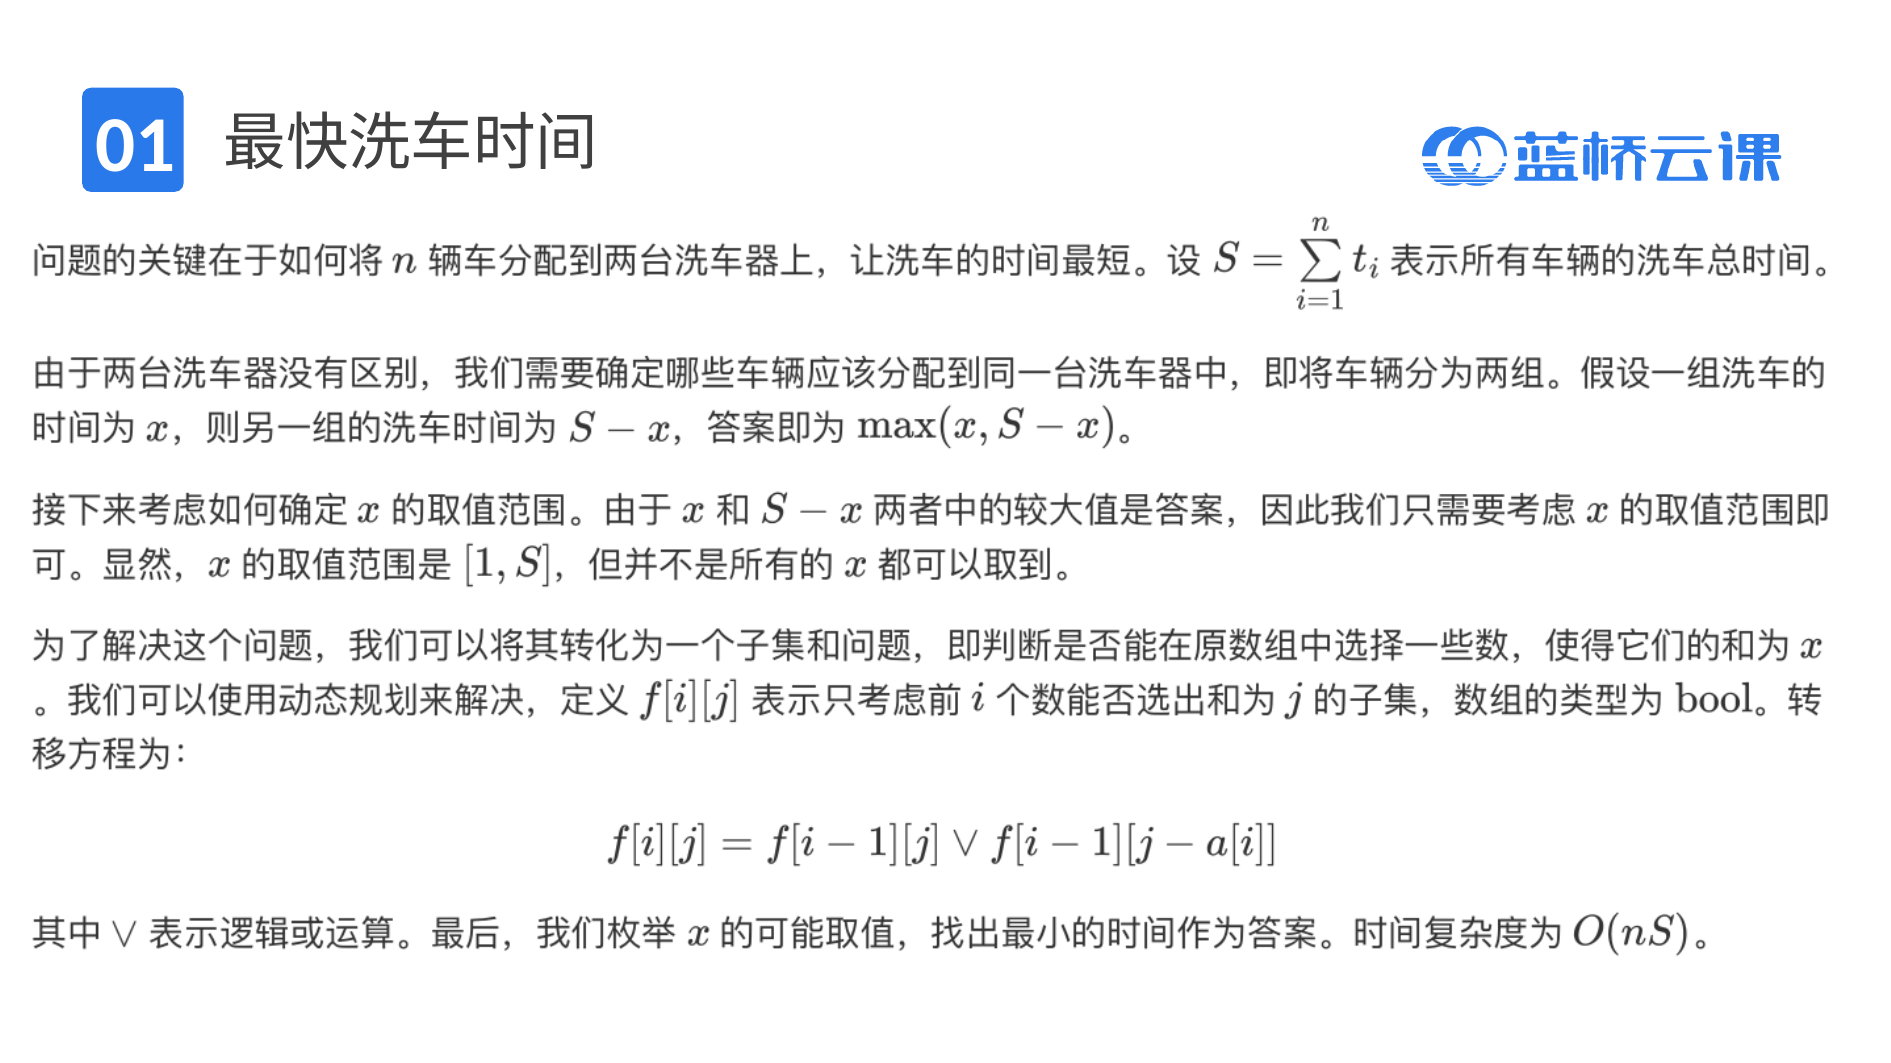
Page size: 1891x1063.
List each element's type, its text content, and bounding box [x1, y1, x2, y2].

picture [1382, 107, 1823, 209]
title 最快洗车时间 [209, 80, 1320, 208]
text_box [79, 84, 192, 205]
picture [0, 210, 1891, 984]
